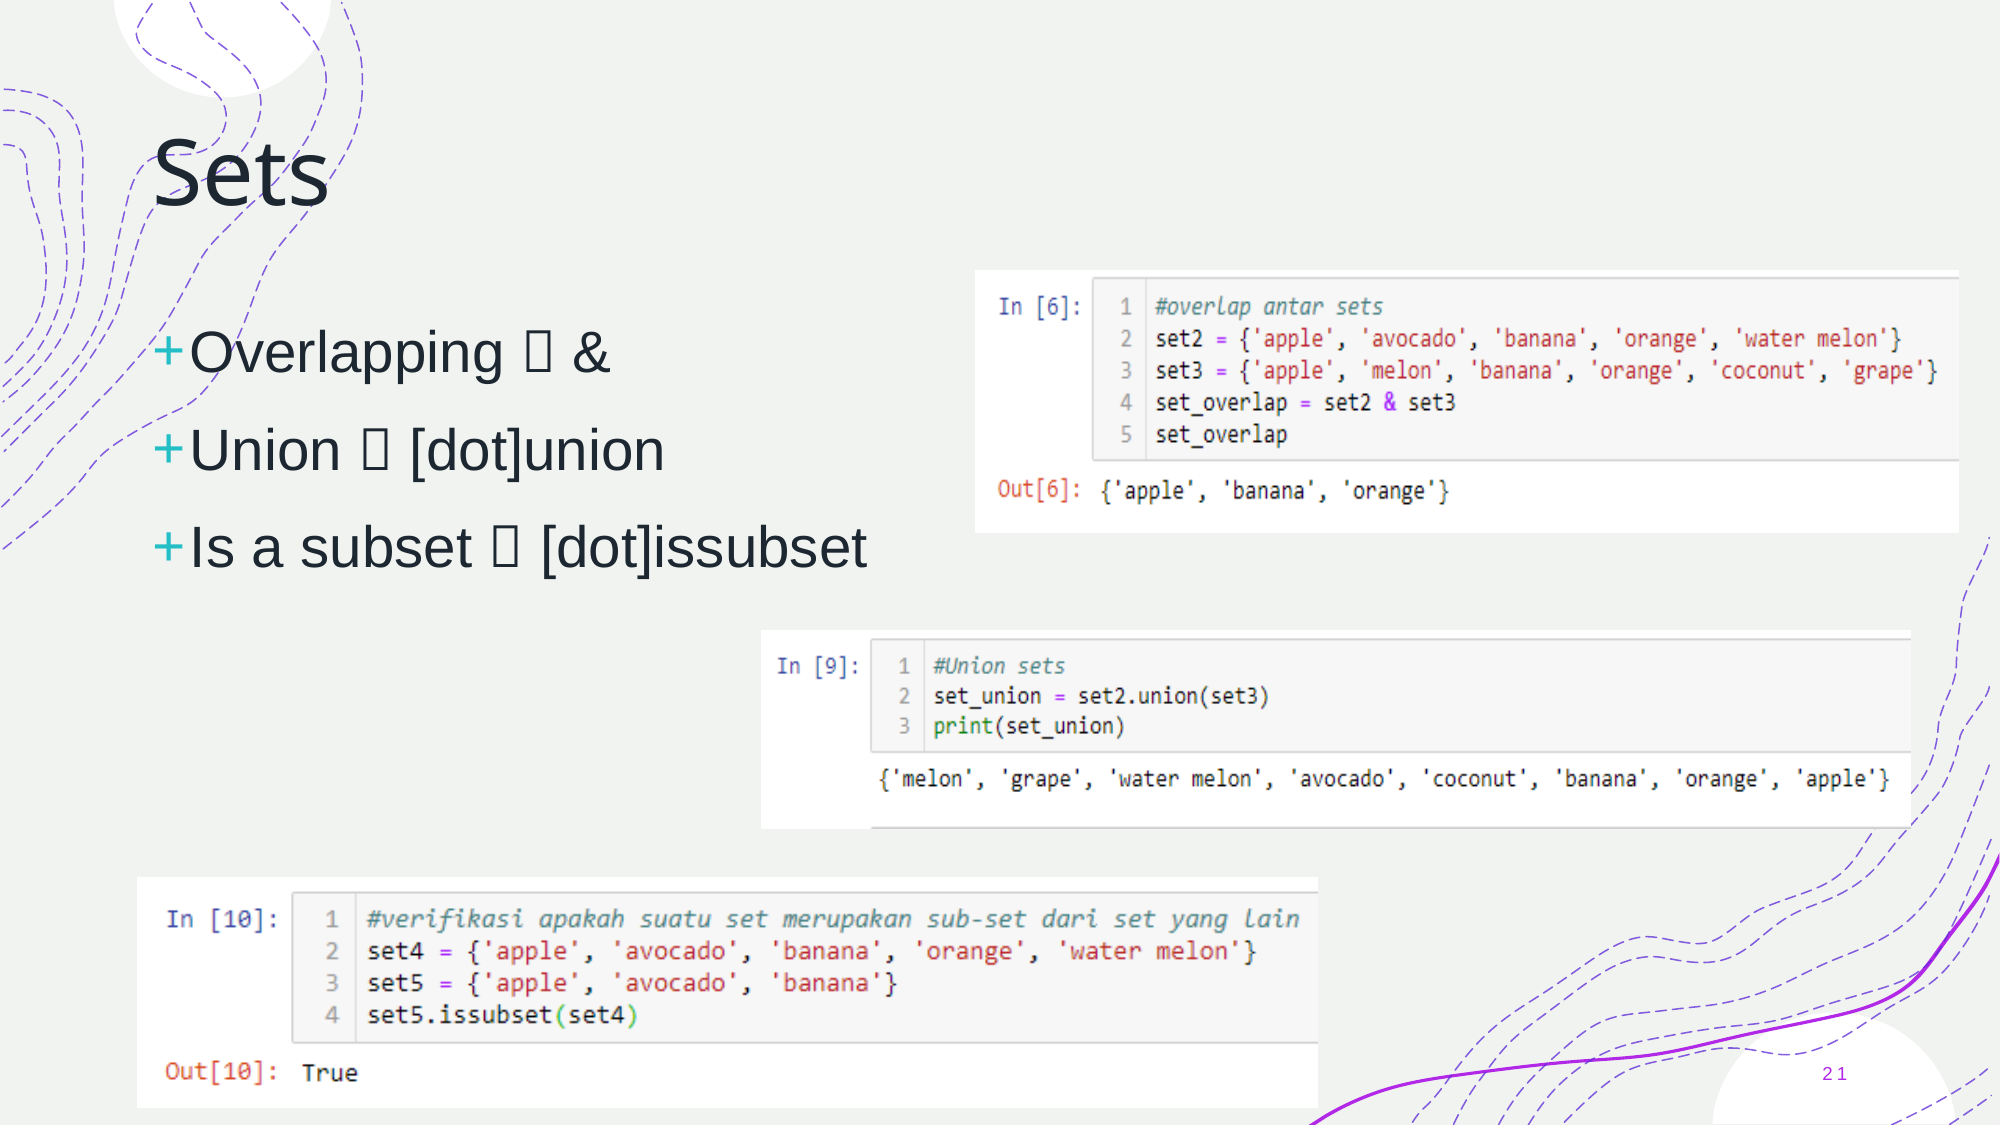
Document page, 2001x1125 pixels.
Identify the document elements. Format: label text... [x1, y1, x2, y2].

slide_number 21 [1625, 1042, 1863, 1103]
title Sets [137, 59, 1863, 278]
picture [975, 269, 1959, 533]
picture [761, 630, 1911, 829]
picture [137, 877, 1318, 1108]
list Overlapping  & Union  [dot]union Is a subset  [dot]issubset [137, 299, 1863, 1014]
